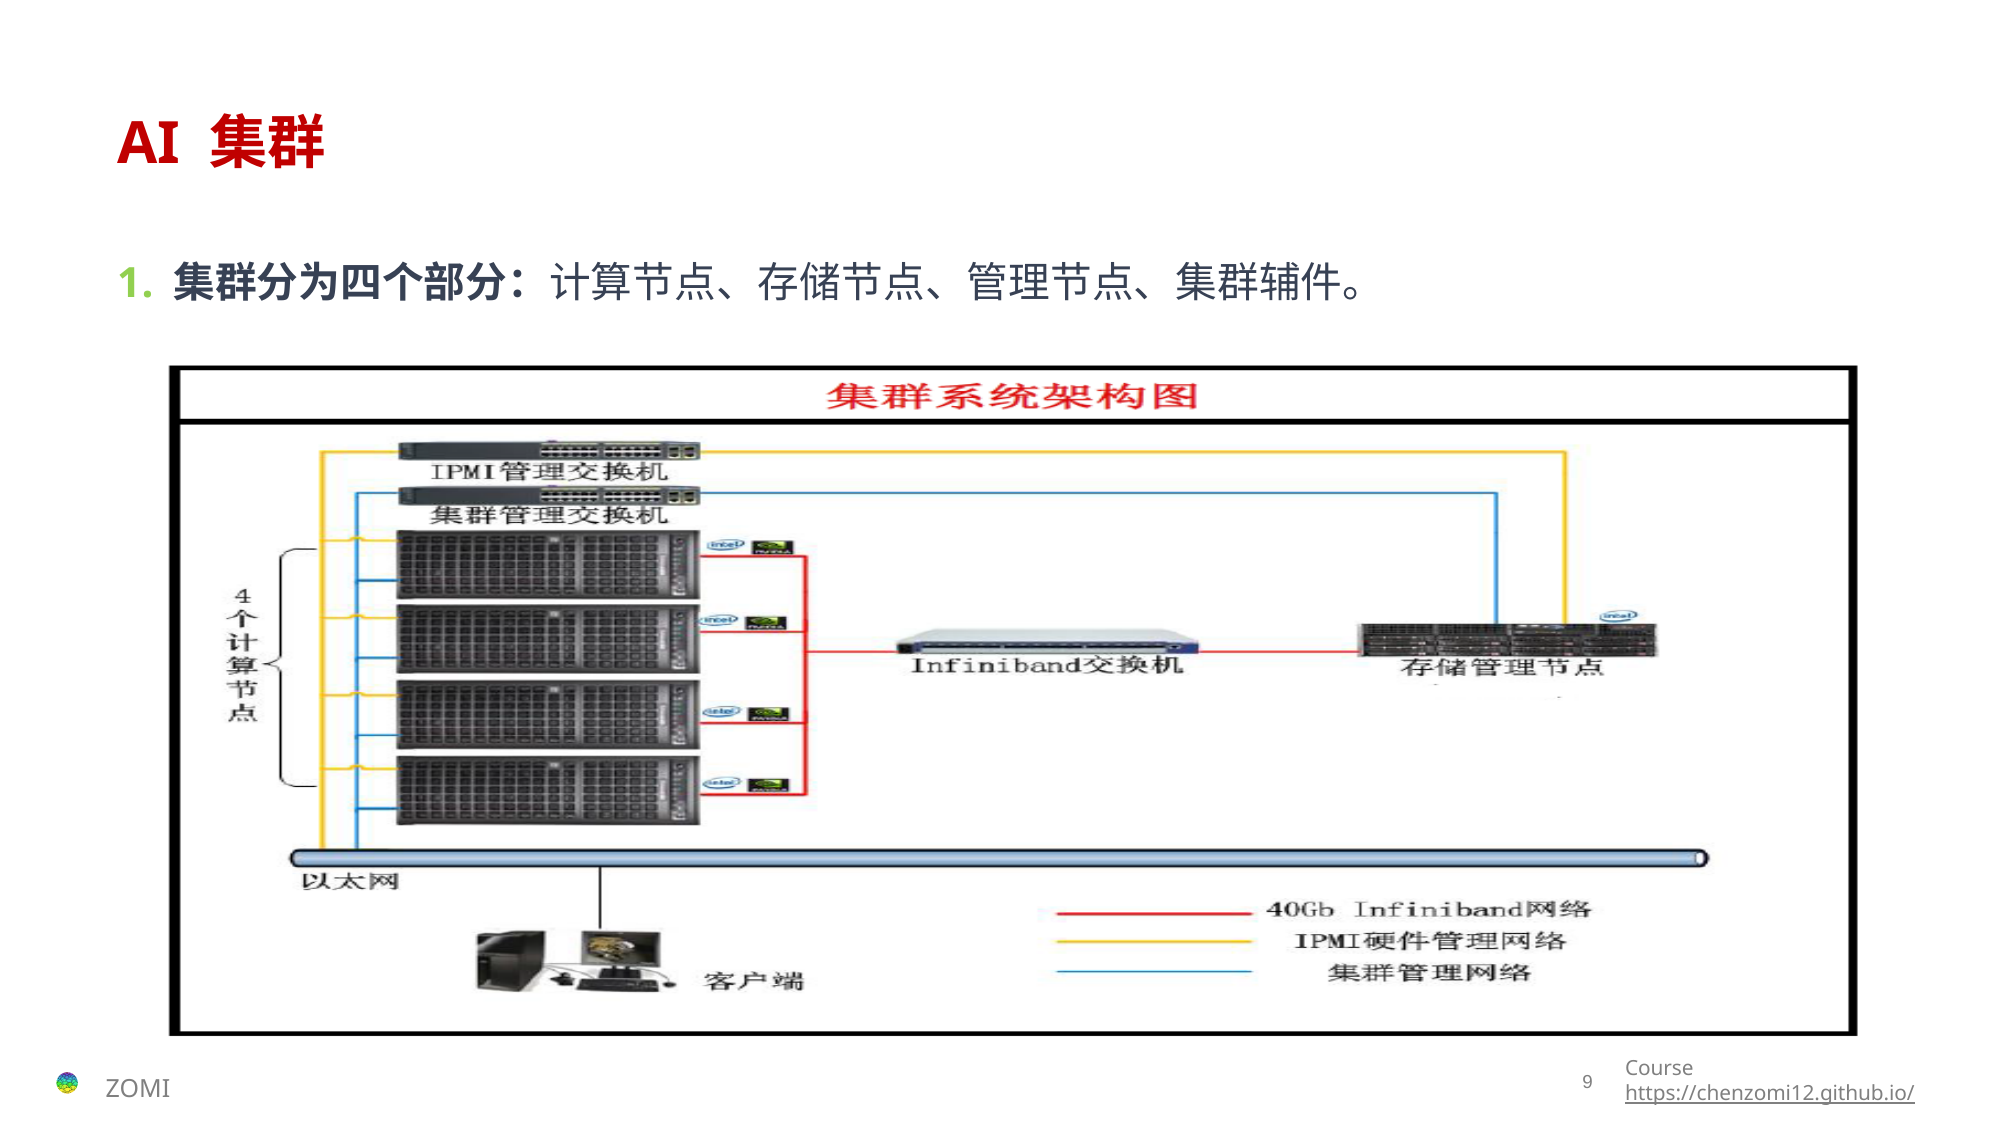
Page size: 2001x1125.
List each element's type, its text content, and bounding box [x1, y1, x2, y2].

title AI 集群 [102, 91, 1901, 189]
picture [57, 1073, 77, 1093]
list 集群分为四个部分：计算节点、存储节点、管理节点、集群辅件。 [102, 223, 1901, 1043]
picture [160, 361, 1870, 1043]
